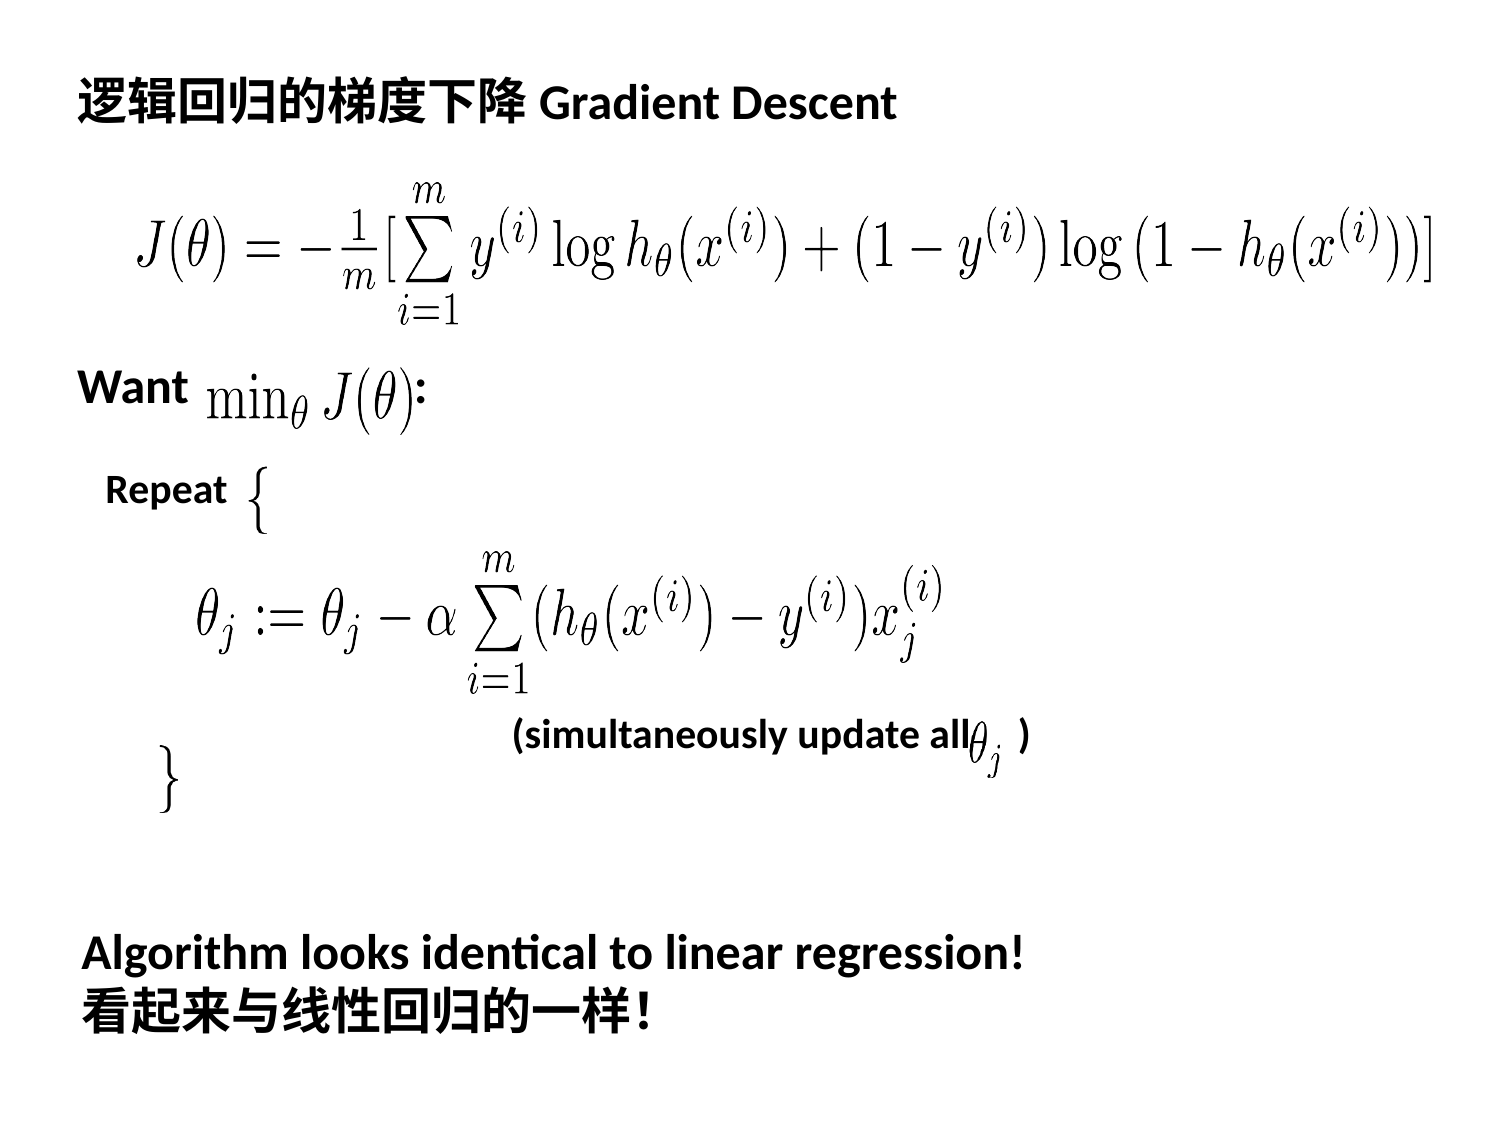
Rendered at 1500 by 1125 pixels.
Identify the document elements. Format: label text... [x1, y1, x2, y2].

picture [197, 551, 941, 694]
text_box 逻辑回归的梯度下降Gradient Descent [62, 62, 950, 138]
picture [969, 721, 1000, 778]
picture [248, 466, 267, 534]
text_box Want : [62, 345, 950, 421]
text_box Repeat [90, 454, 529, 520]
picture [159, 745, 178, 813]
picture [207, 367, 412, 435]
text_box (simultaneously update all ) [496, 699, 1372, 765]
text_box Algorithm looks identical to linear regression! 看起来与线性回归的一样！ [66, 912, 1326, 1048]
picture [137, 182, 1431, 326]
